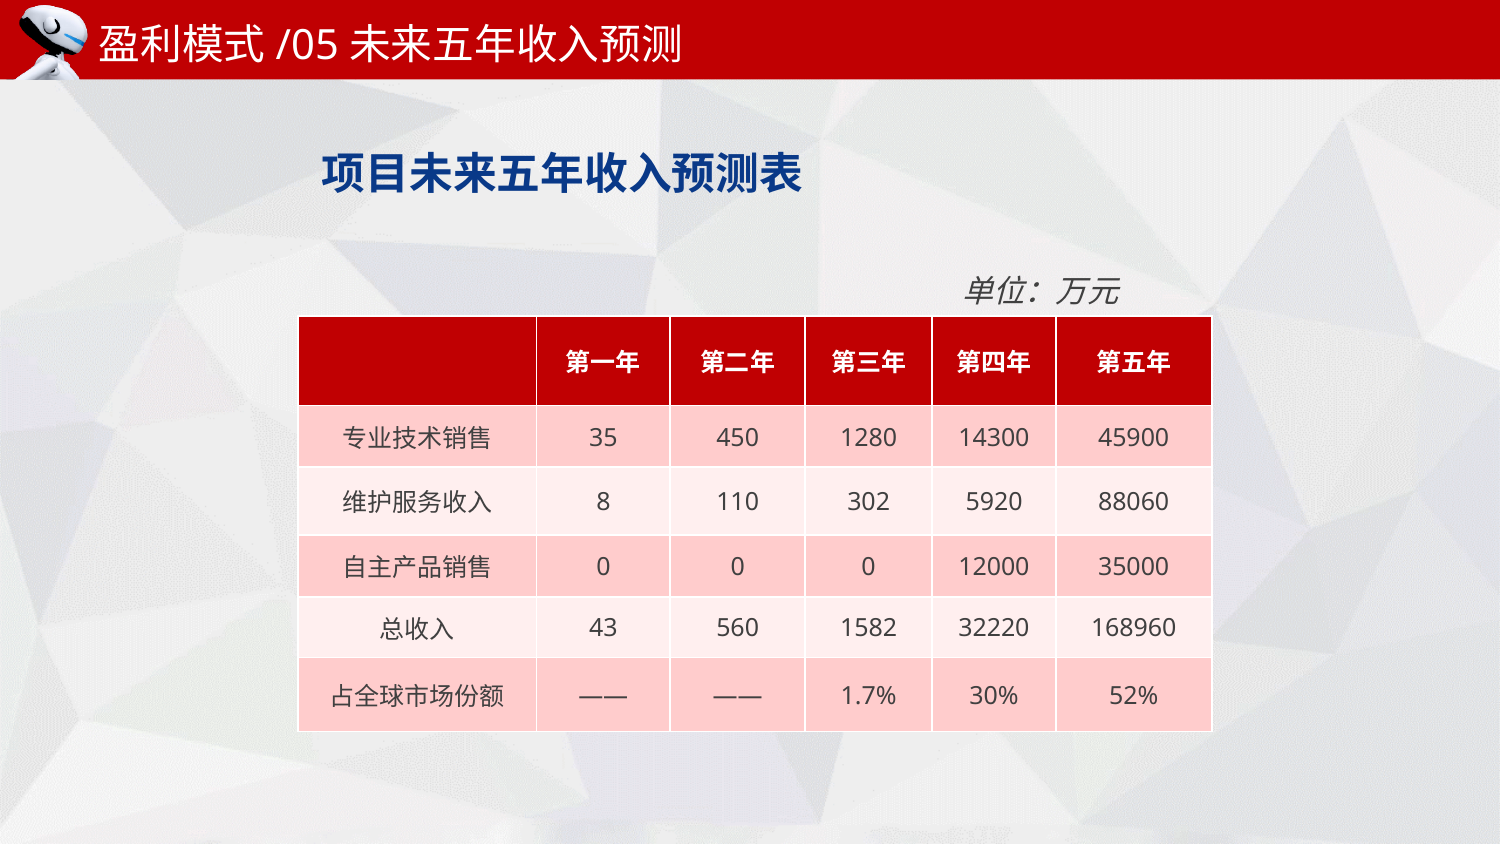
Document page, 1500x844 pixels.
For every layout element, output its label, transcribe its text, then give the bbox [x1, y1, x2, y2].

table_cell 专业技术销售 [299, 406, 536, 466]
table_cell —— [537, 658, 669, 731]
table_cell 14300 [933, 406, 1055, 466]
table_header 第三年 [806, 317, 931, 405]
table_cell 110 [671, 468, 804, 534]
table_cell 35000 [1057, 536, 1211, 596]
table_cell 30% [933, 658, 1055, 731]
text_box [98, 0, 1500, 81]
table_cell 1280 [806, 406, 931, 466]
table_cell 32220 [933, 598, 1055, 657]
table_cell 168960 [1057, 598, 1211, 657]
table_cell 自主产品销售 [299, 536, 536, 596]
table_cell 8 [537, 468, 669, 534]
table_cell 35 [537, 406, 669, 466]
table_cell 占全球市场份额 [299, 658, 536, 731]
table_header 第二年 [671, 317, 804, 405]
table_cell 45900 [1057, 406, 1211, 466]
table_cell 1582 [806, 598, 931, 657]
table_cell 302 [806, 468, 931, 534]
text_box 单位：万元 [484, 226, 1211, 315]
table_cell 1.7% [806, 658, 931, 731]
table_cell 43 [537, 598, 669, 657]
table_cell 0 [537, 536, 669, 596]
table_header 第五年 [1057, 317, 1211, 405]
table_cell 总收入 [299, 598, 536, 657]
table_cell 0 [671, 536, 804, 596]
table_cell 88060 [1057, 468, 1211, 534]
text_box 项目未来五年收入预测表 [307, 138, 1122, 206]
table_header [299, 317, 536, 405]
table_cell 450 [671, 406, 804, 466]
table_cell 52% [1057, 658, 1211, 731]
table_cell 5920 [933, 468, 1055, 534]
table_cell 560 [671, 598, 804, 657]
text_box 盈利模式/05未来五年收入预测 [104, 10, 889, 76]
table_cell 维护服务收入 [299, 468, 536, 534]
picture [0, 1, 101, 80]
table_header 第一年 [537, 317, 669, 405]
picture [0, 81, 1500, 844]
table_cell 0 [806, 536, 931, 596]
table_cell —— [671, 658, 804, 731]
table_cell 12000 [933, 536, 1055, 596]
table_header 第四年 [933, 317, 1055, 405]
